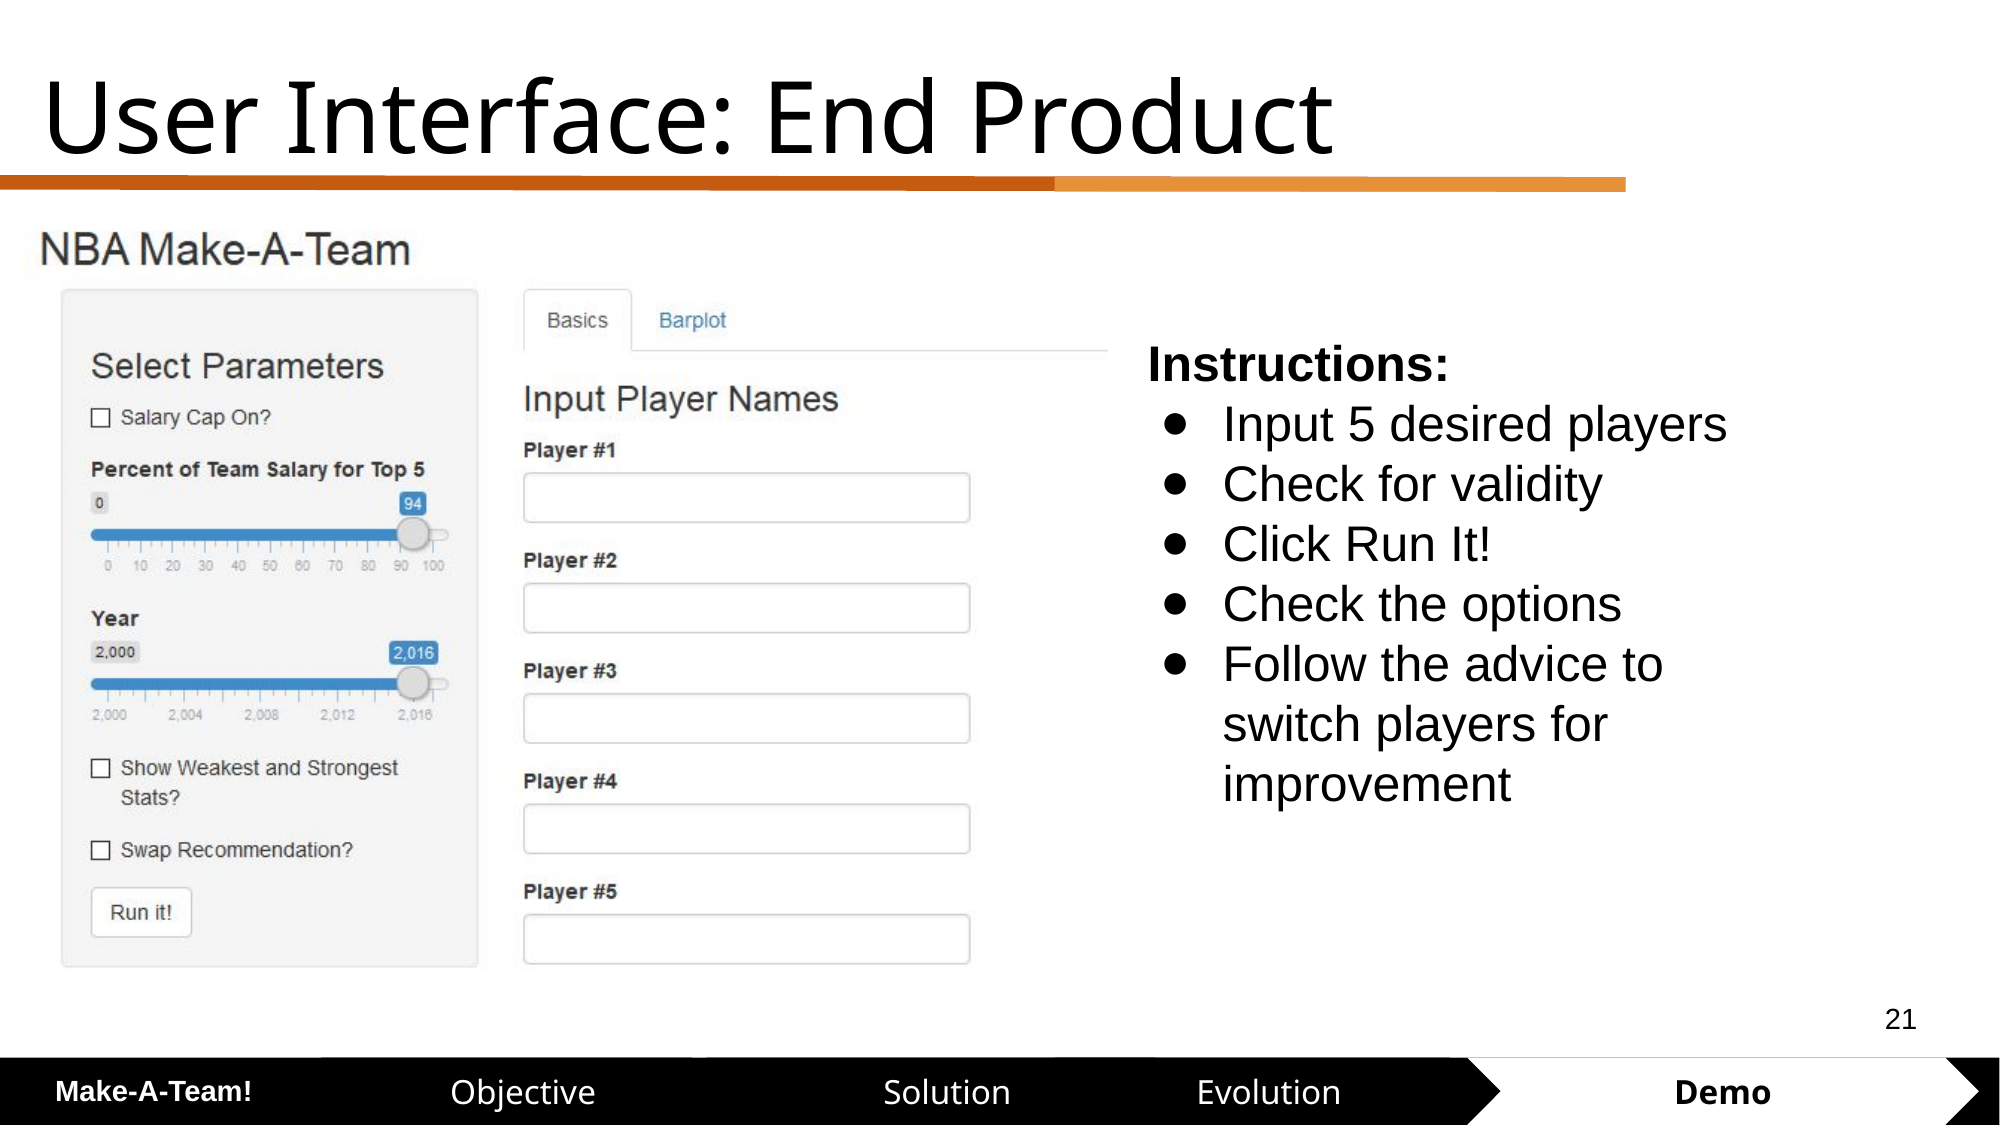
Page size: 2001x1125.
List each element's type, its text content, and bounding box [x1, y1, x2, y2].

text_box User Interface: End Product [26, 38, 1805, 183]
picture [24, 207, 1108, 1014]
slide_number ‹#› [1869, 992, 1990, 1079]
text_box Instructions: Input 5 desired players Check for validity Click Run It! Check the options Follow the advice to switch players for improvement [1132, 316, 1821, 857]
